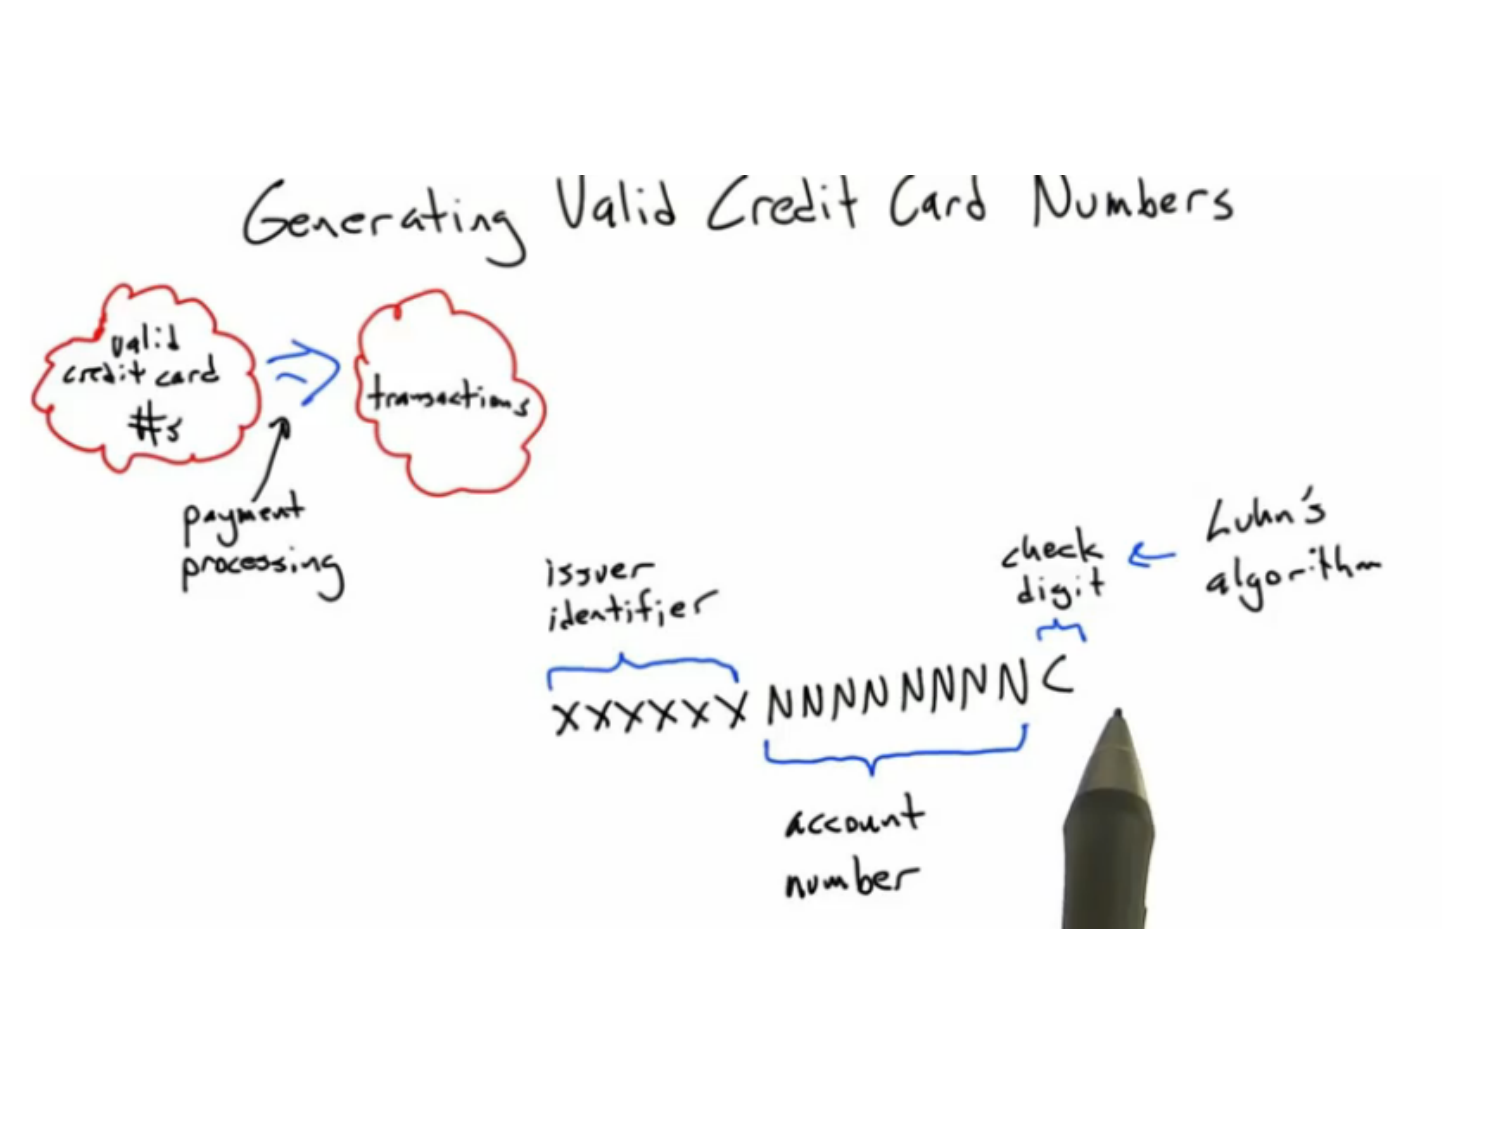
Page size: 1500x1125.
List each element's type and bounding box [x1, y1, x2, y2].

picture [19, 175, 1442, 930]
